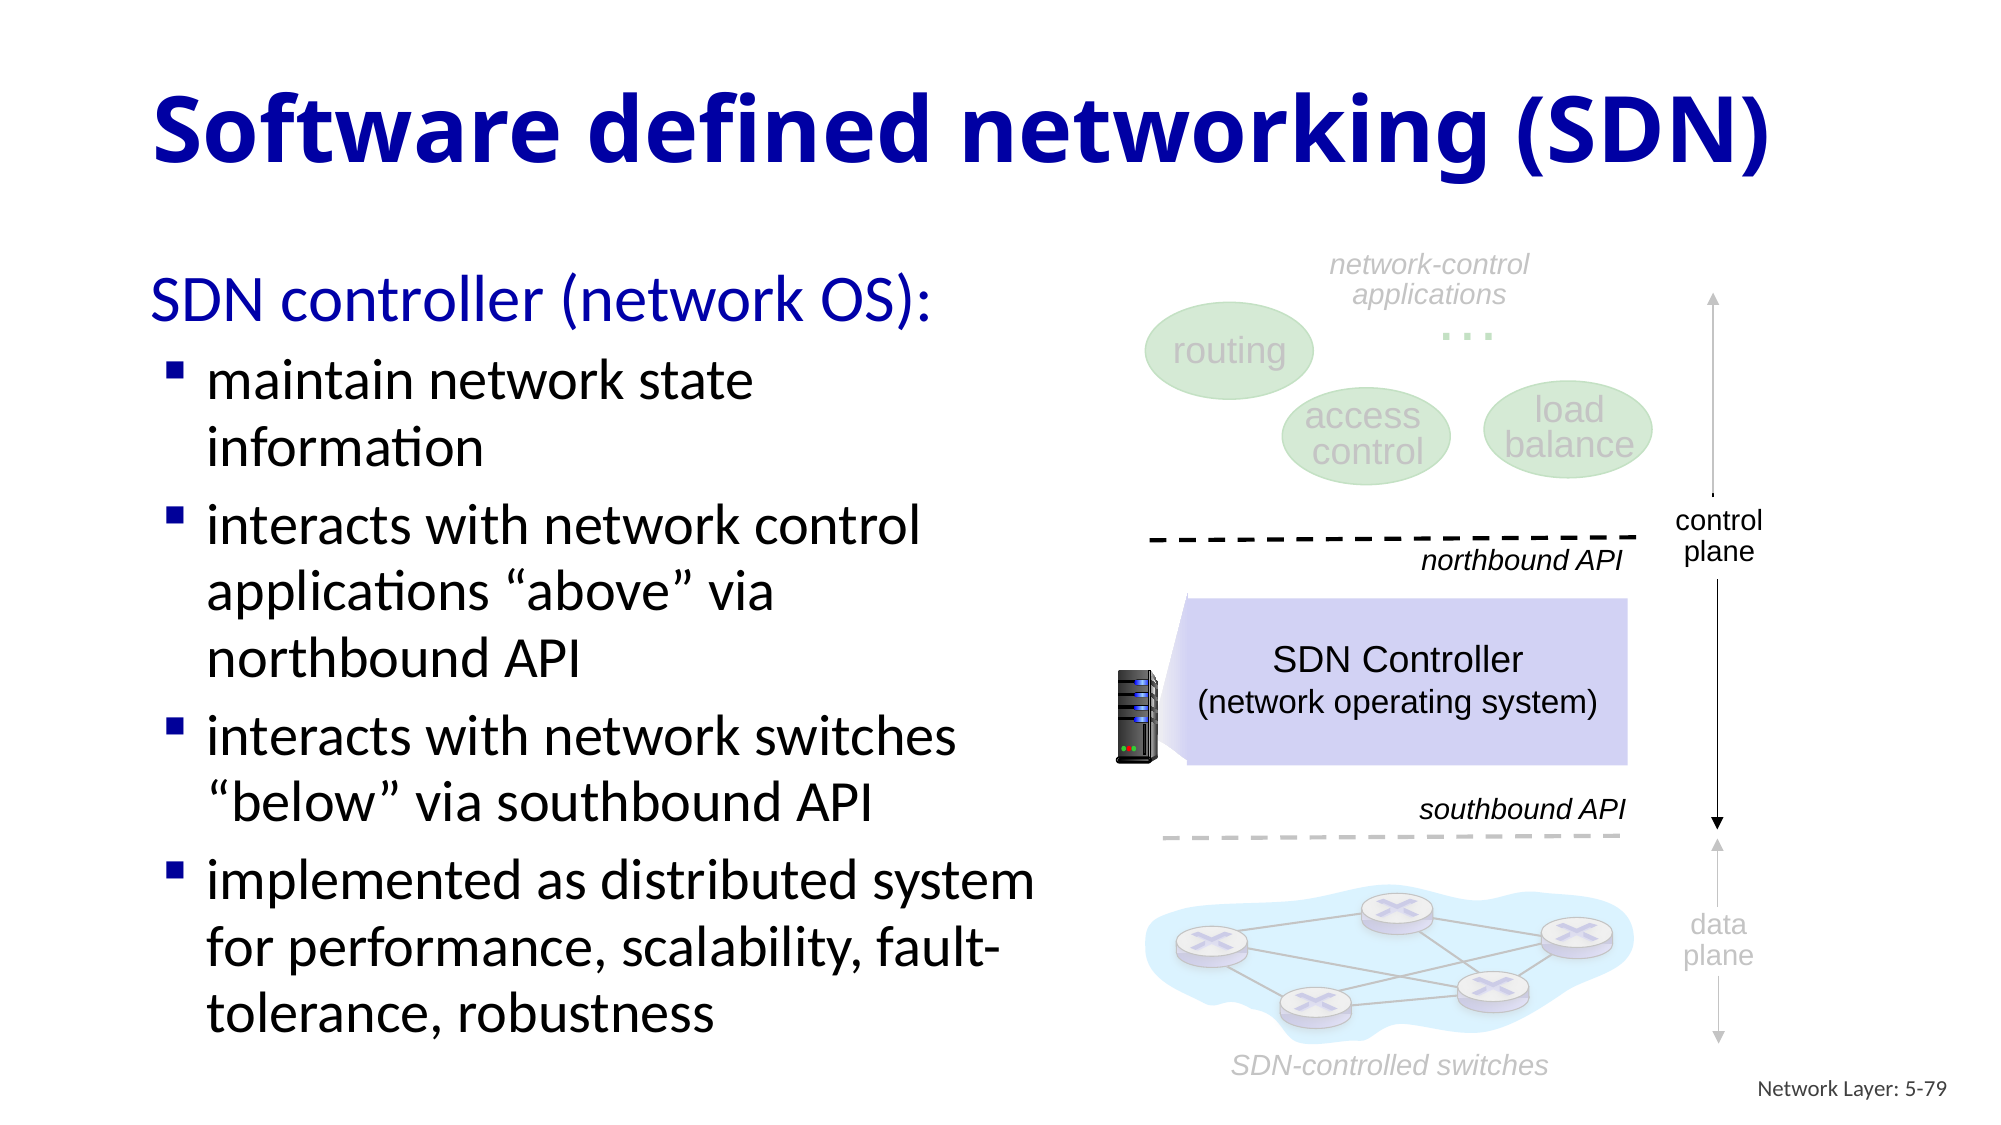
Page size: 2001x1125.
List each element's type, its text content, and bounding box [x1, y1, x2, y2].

slide_number Network Layer: 5-79 [1512, 1056, 1963, 1117]
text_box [1116, 242, 1748, 1091]
text_box SDN controller (network OS): maintain network state information interacts with network control applications “above” via northbound API interacts with network switches “below” via southbound API implemented as distributed system for performance, scalability, fault-tolerance, robustness [135, 259, 1062, 1082]
title Software defined networking (SDN) [137, 59, 1863, 207]
text_box [1082, 198, 1762, 494]
text_box [1748, 830, 1755, 1081]
